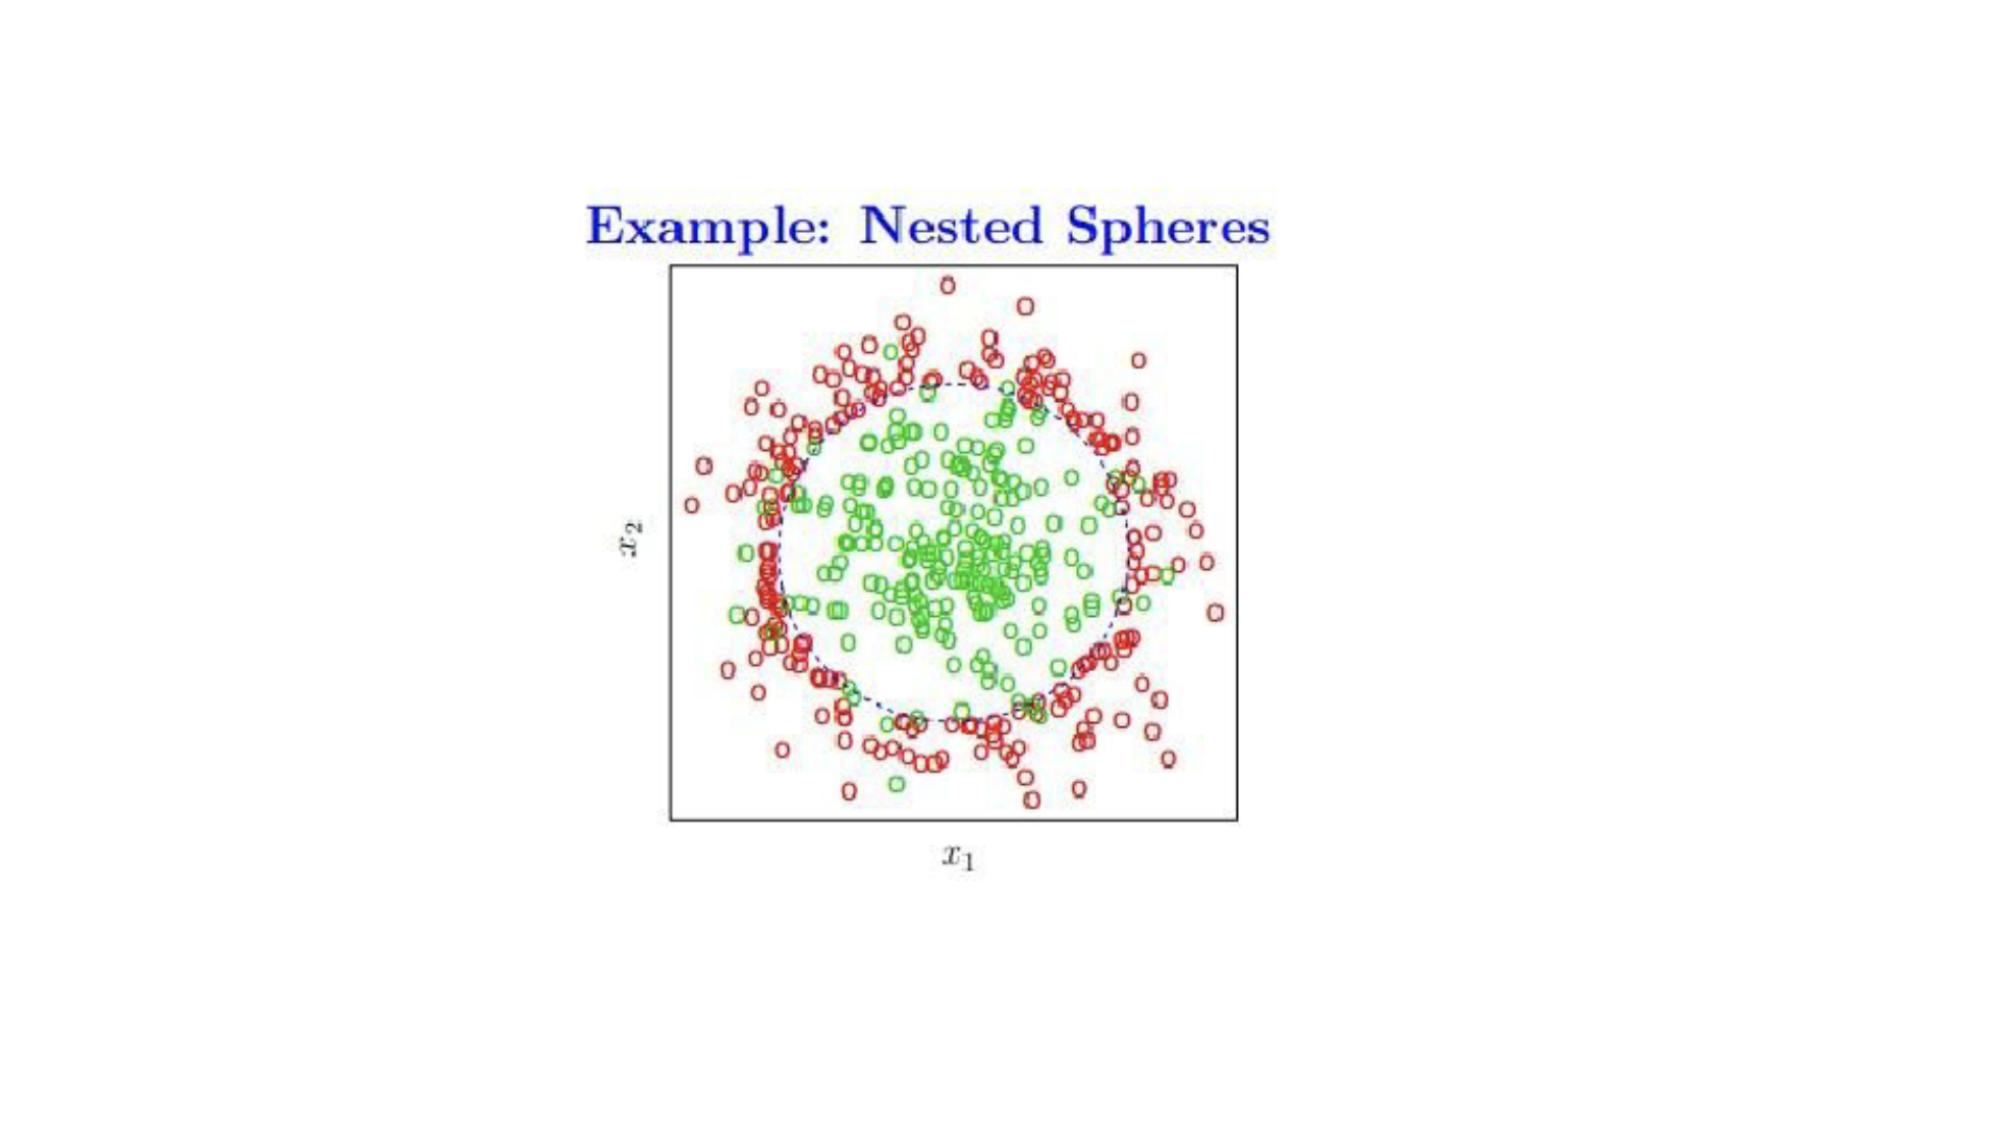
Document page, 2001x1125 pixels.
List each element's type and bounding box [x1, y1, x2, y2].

picture [574, 185, 1290, 882]
